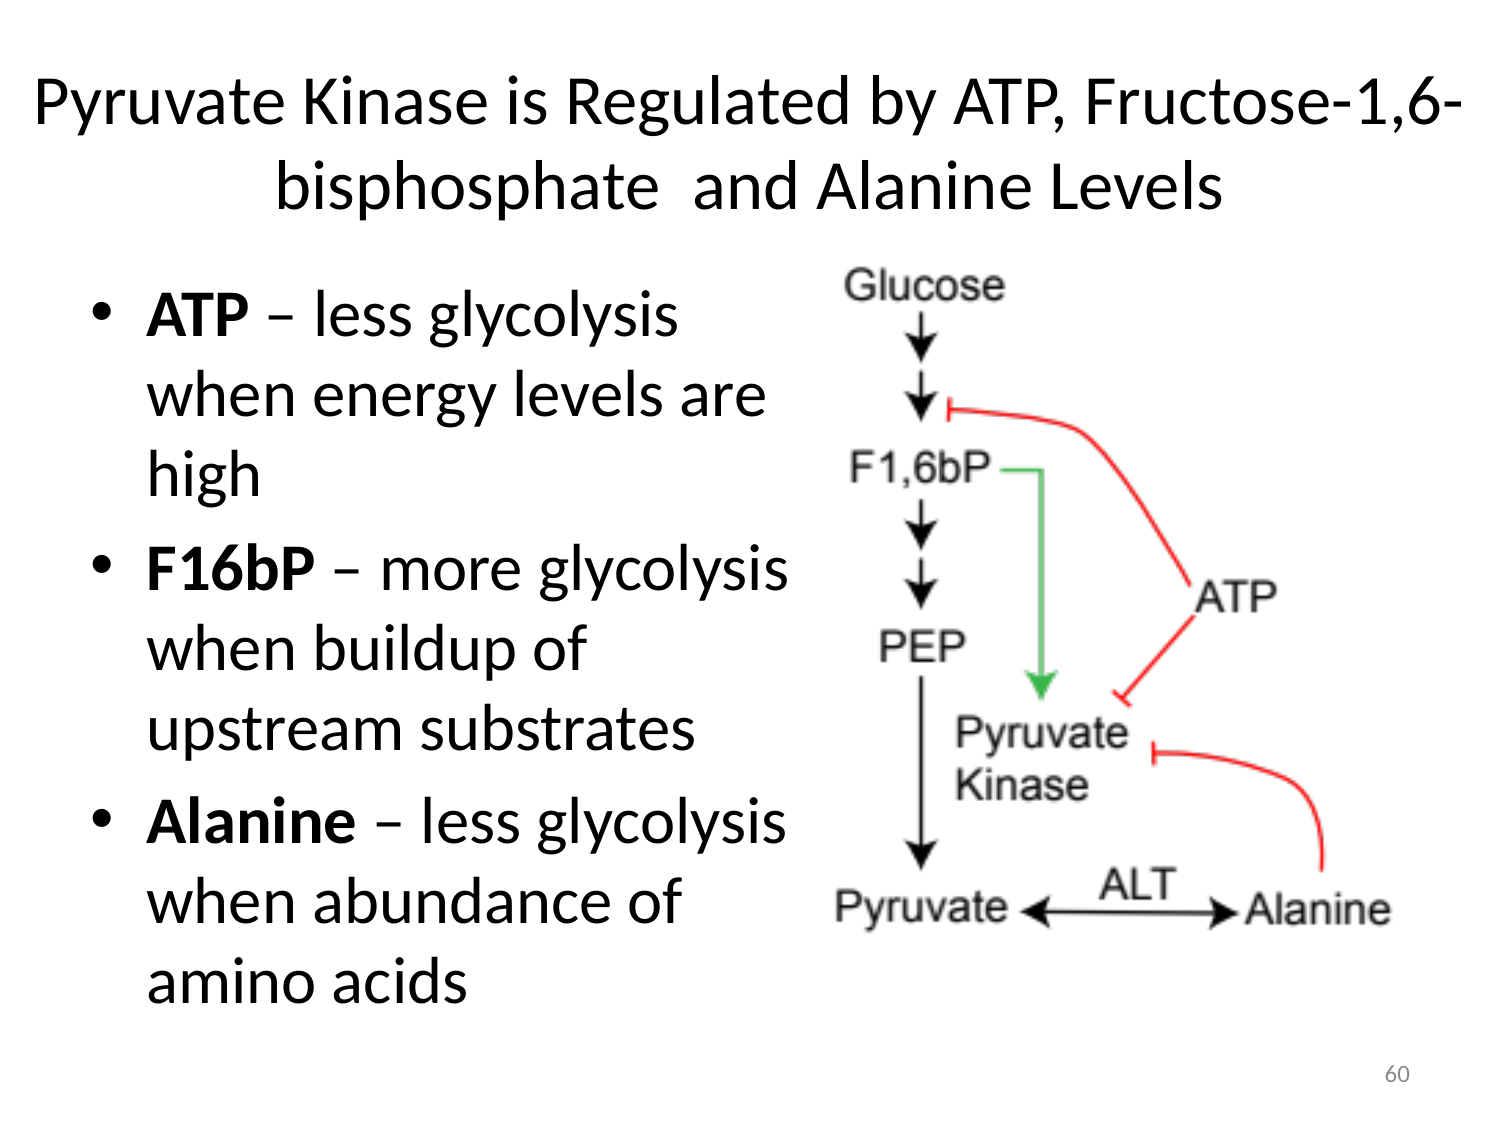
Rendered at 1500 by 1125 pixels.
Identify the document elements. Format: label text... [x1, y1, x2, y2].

picture [821, 232, 1413, 981]
list ATP – less glycolysis when energy levels are high F16bP – more glycolysis when buildup of upstream substrates Alanine – less glycolysis when abundance of amino acids [75, 262, 822, 1077]
title Pyruvate Kinase is Regulated by ATP, Fructose-1,6-bisphosphate and Alanine Levels [0, 45, 1500, 233]
slide_number 60 [1074, 1042, 1425, 1103]
